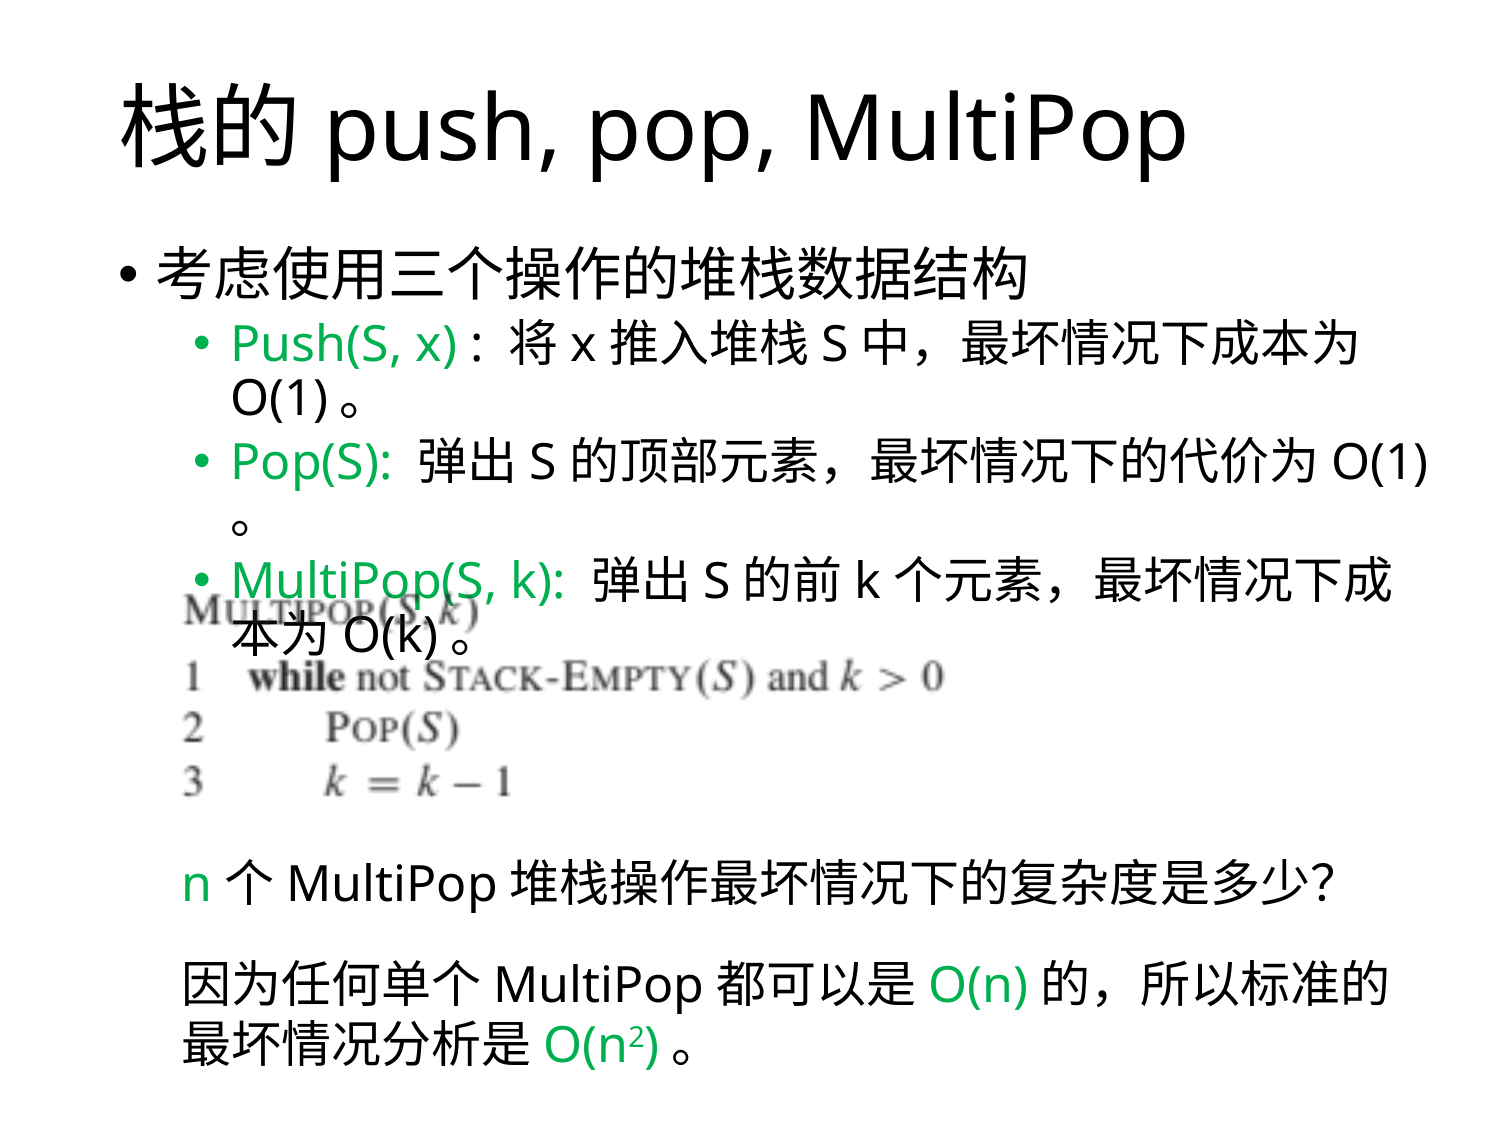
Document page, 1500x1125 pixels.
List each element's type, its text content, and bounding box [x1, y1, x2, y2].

text_box 因为任何单个MultiPop都可以是O(n)的，所以标准的最坏情况分析是O(n2)。 [166, 945, 1452, 1080]
text_box n个MultiPop堆栈操作最坏情况下的复杂度是多少？ [166, 843, 1397, 919]
title 栈的push, pop, MultiPop [103, 59, 1397, 203]
list 考虑使用三个操作的堆栈数据结构 Push(S, x) : 将x推入堆栈S中，最坏情况下成本为O(1)。 Pop(S): 弹出S的顶部元素，最坏情况下的代价为O(1) 。 MultiPop(S, k): 弹出S的前k个元素，最坏情况下成本为O(k)。 [103, 237, 1452, 1014]
picture [149, 571, 996, 819]
